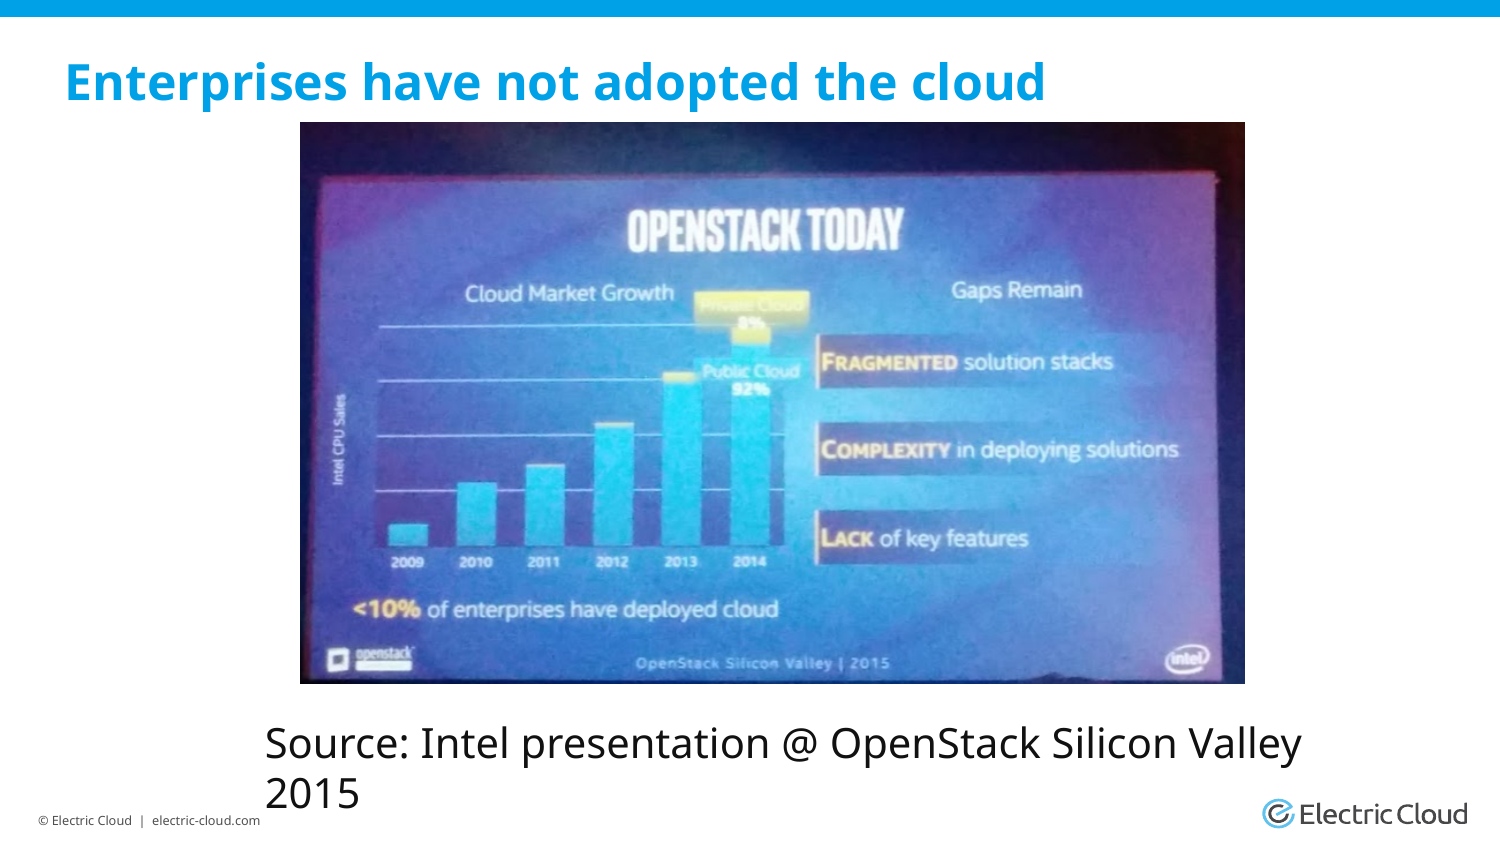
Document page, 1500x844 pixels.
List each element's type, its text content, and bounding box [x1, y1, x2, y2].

picture [299, 122, 1245, 685]
text_box Source: Intel presentation @ OpenStack Silicon Valley 2015 [249, 709, 1413, 844]
title Enterprises have not adopted the cloud [50, 42, 1385, 119]
